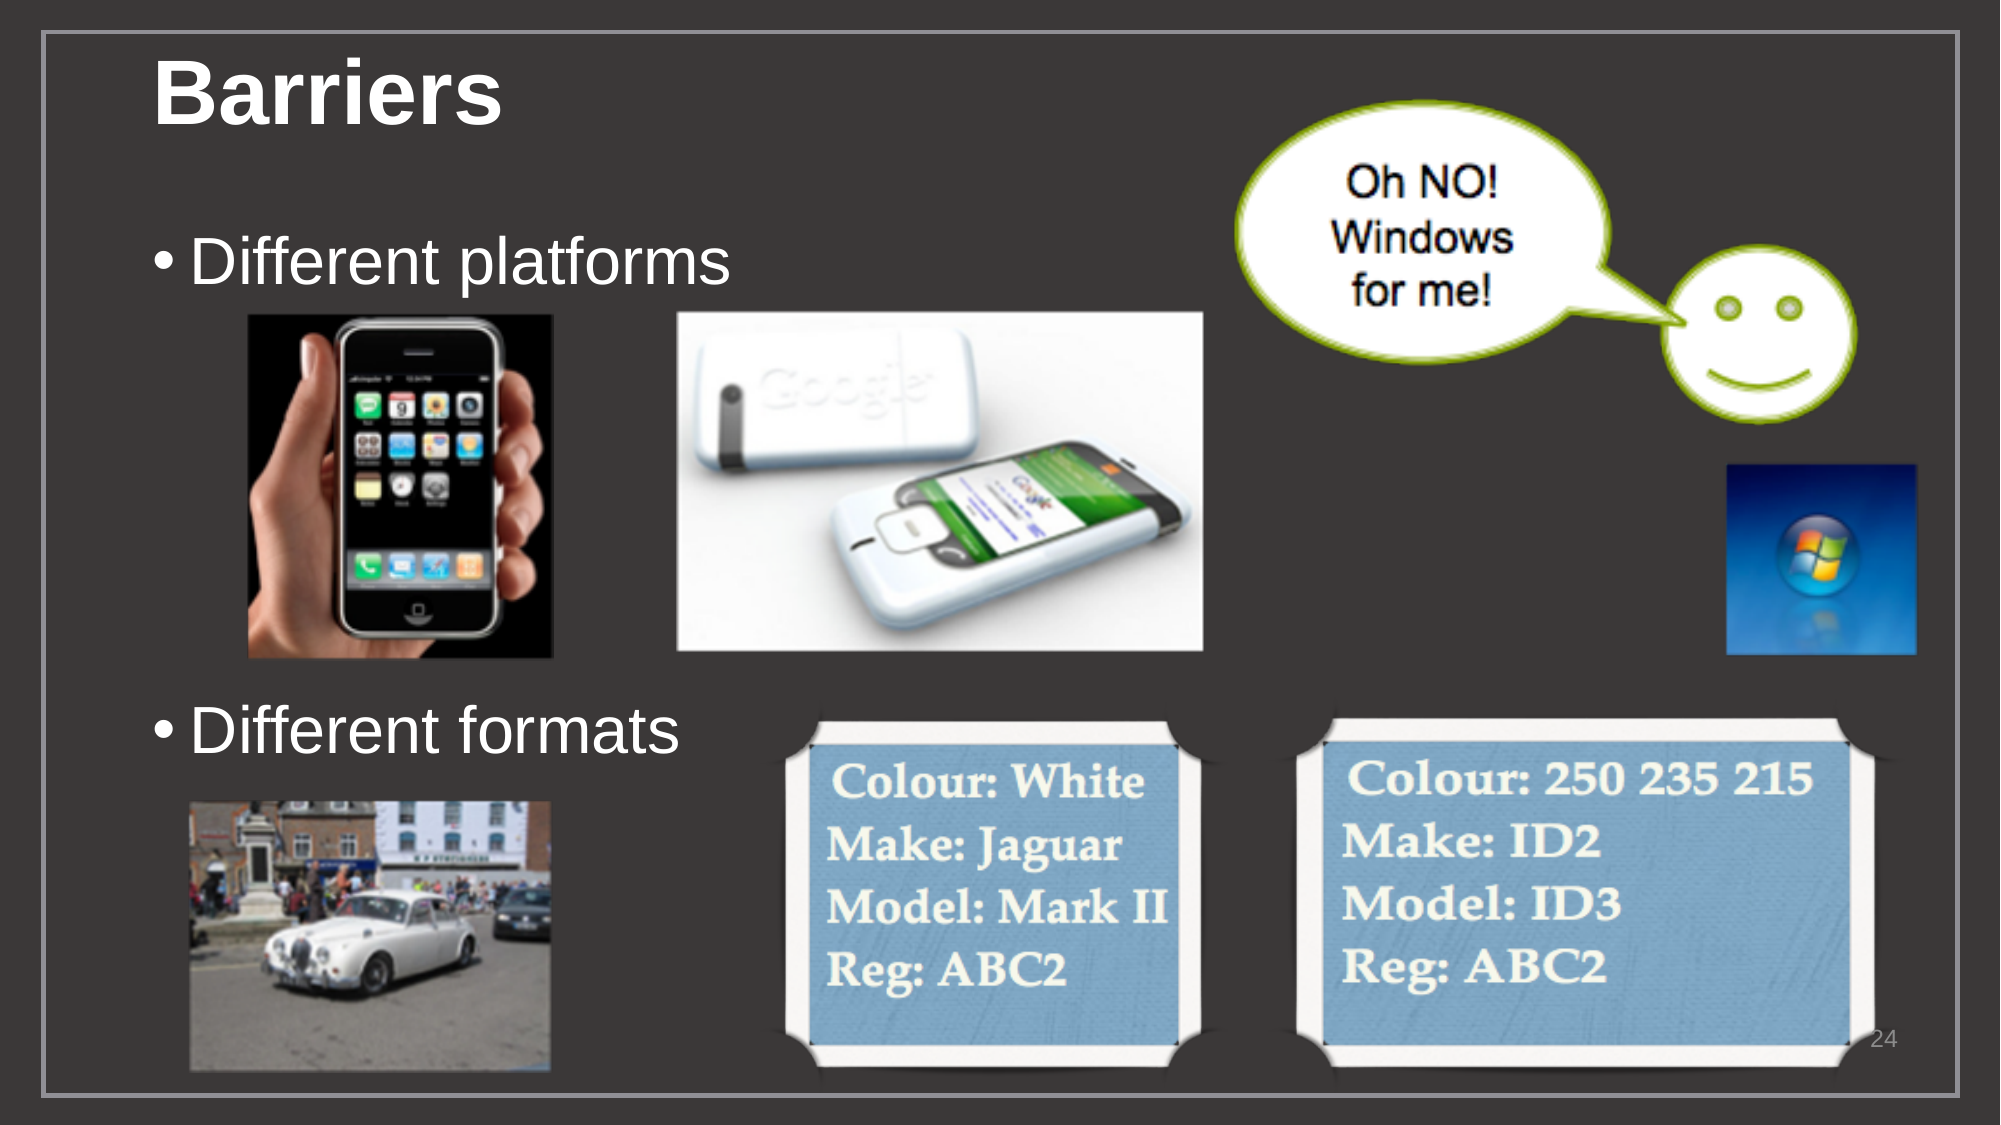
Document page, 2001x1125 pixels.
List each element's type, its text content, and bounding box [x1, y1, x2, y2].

picture [1232, 98, 1921, 659]
picture [1264, 693, 1910, 1098]
picture [676, 310, 1206, 654]
list Different platforms Different formats [137, 219, 1863, 1091]
picture [756, 696, 1233, 1098]
picture [246, 313, 554, 661]
picture [187, 799, 554, 1073]
title Barriers [137, 13, 1863, 176]
slide_number 24 [1910, 1001, 1914, 1074]
